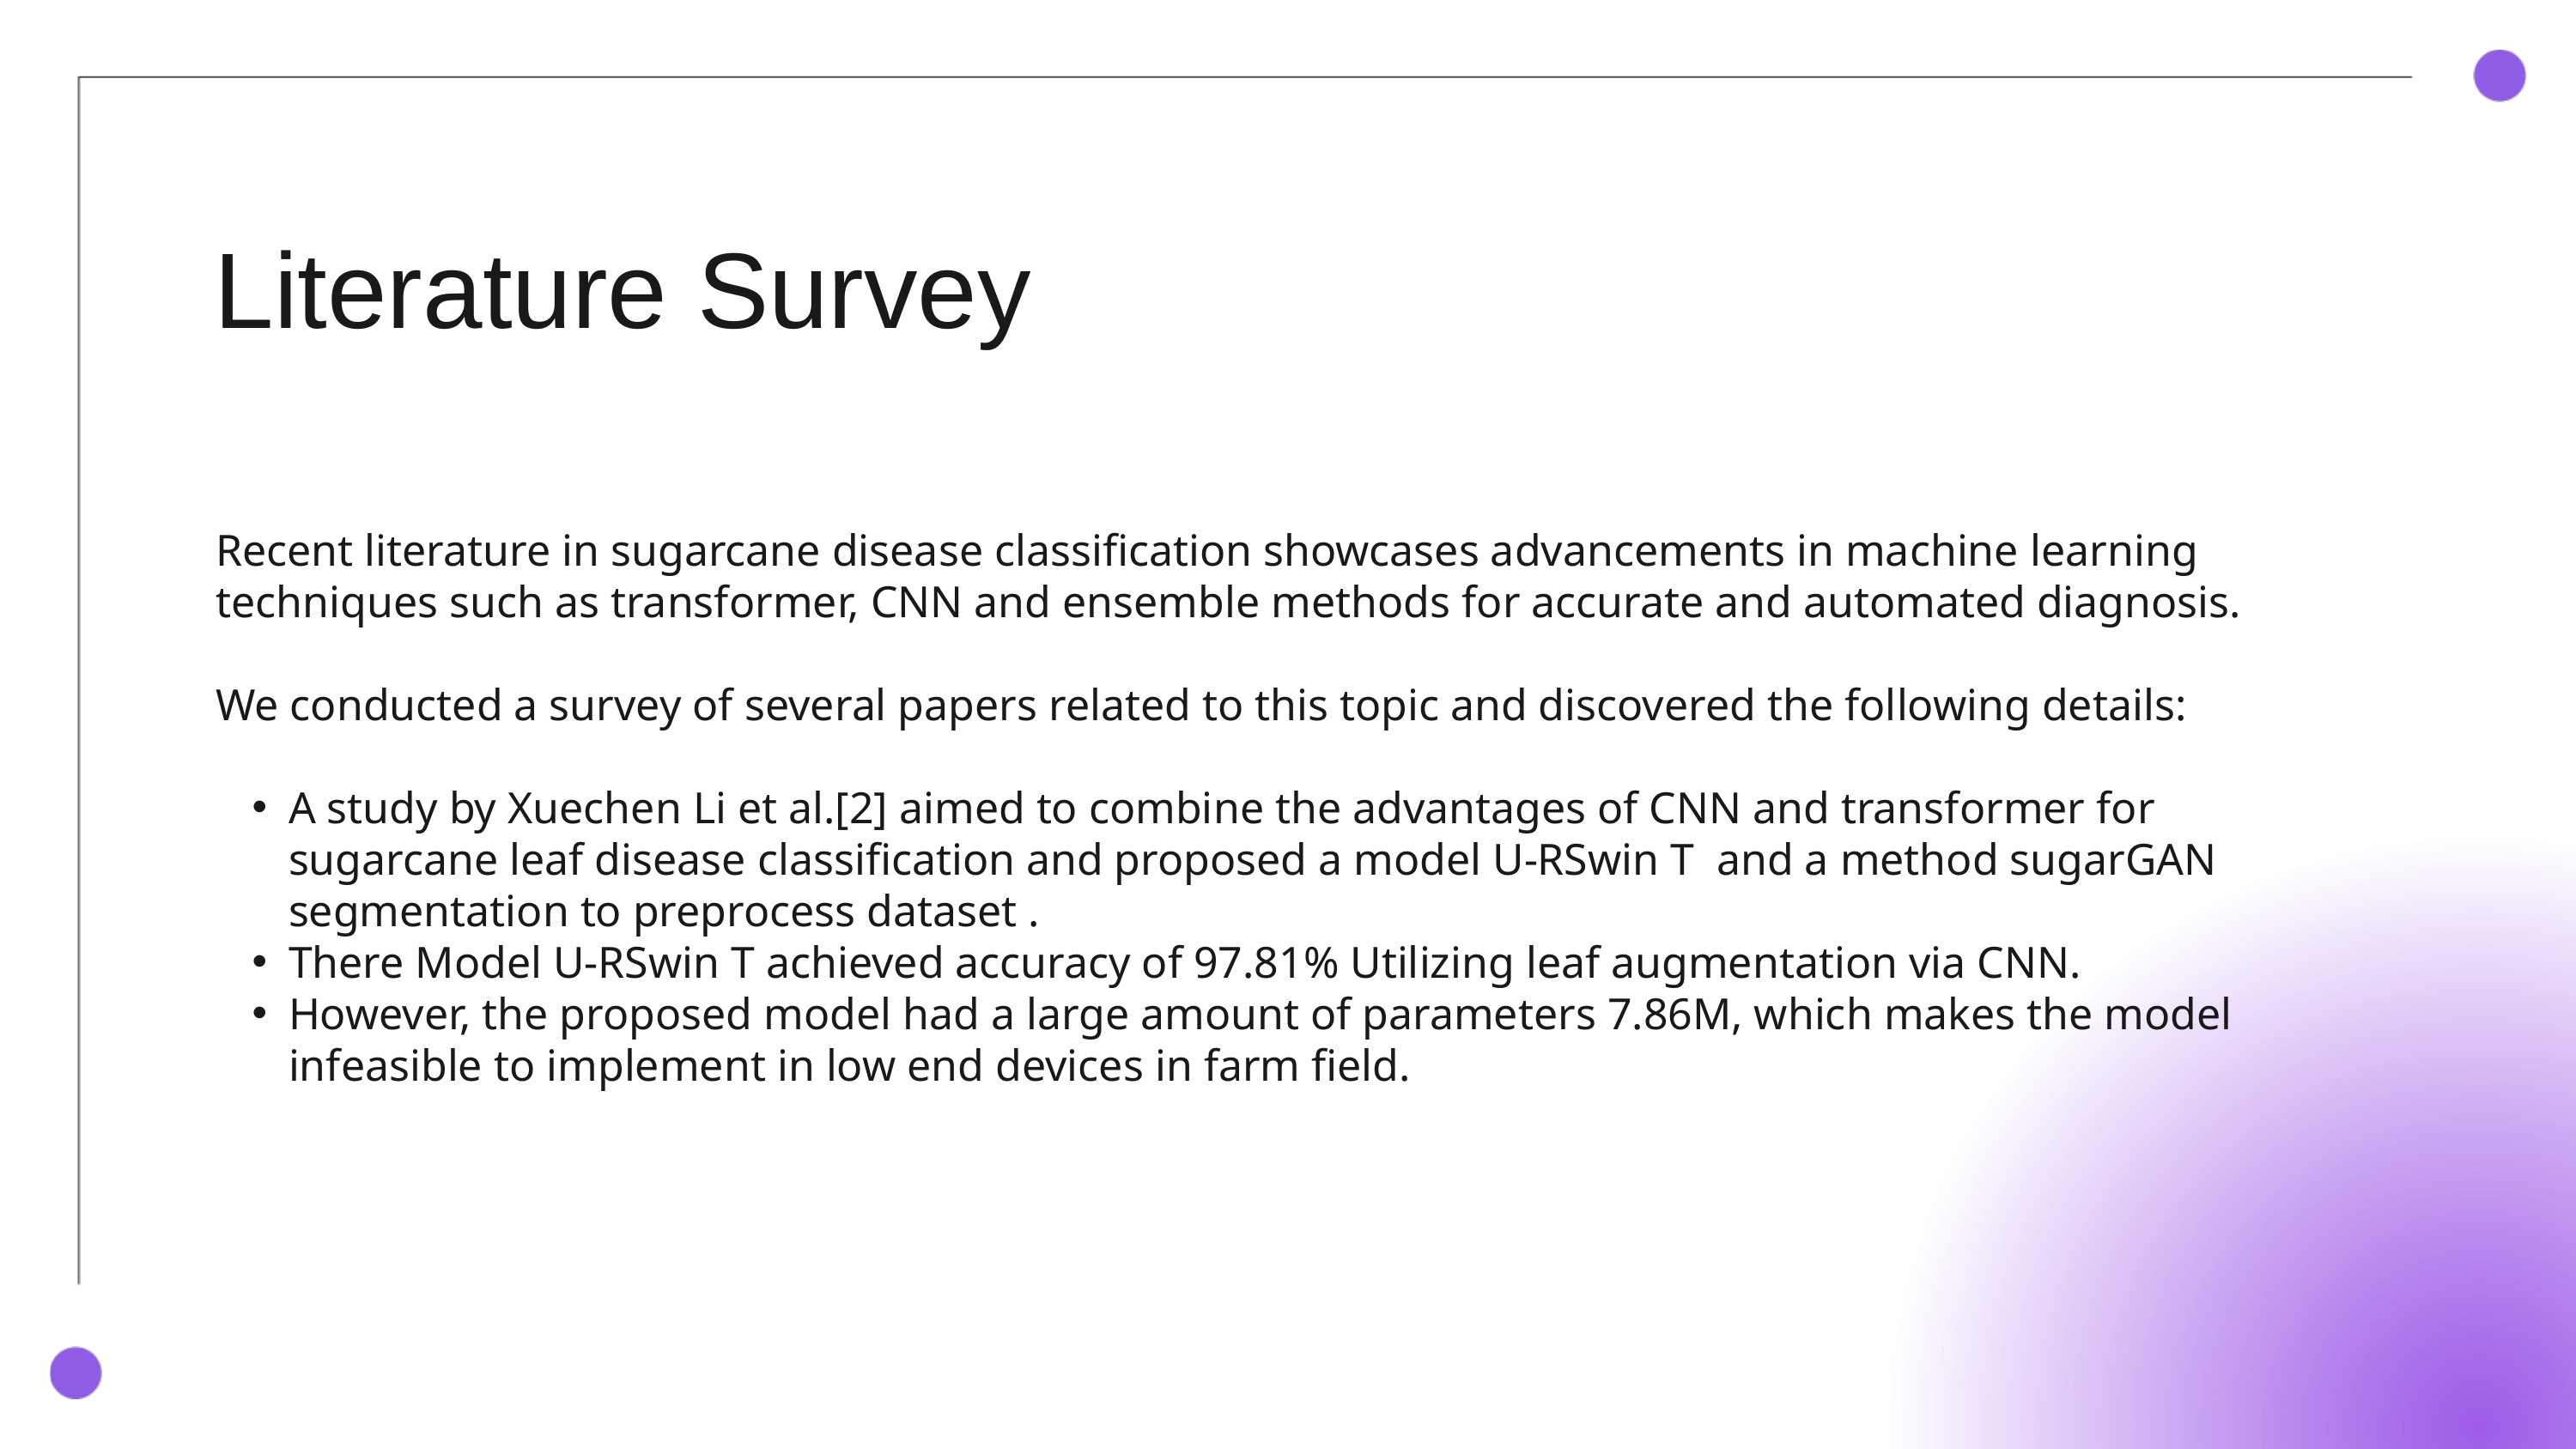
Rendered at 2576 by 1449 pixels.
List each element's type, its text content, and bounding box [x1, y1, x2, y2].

text_box [50, 50, 2526, 1399]
text_box Recent literature in sugarcane disease classification showcases advancements in machine learning techniques such as transformer, CNN and ensemble methods for accurate and automated diagnosis. We conducted a survey of several papers related to this topic and discovered the following details: A study by Xuechen Li et al.[2] aimed to combine the advantages of CNN and transformer for sugarcane leaf disease classification and proposed a model U-RSwin T and a method sugarGAN segmentation to preprocess dataset . There Model U-RSwin T achieved accuracy of 97.81% Utilizing leaf augmentation via CNN. However, the proposed model had a large amount of parameters 7.86M, which makes the model infeasible to implement in low end devices in farm field. [216, 523, 2360, 1163]
text_box Literature Survey [214, 221, 2360, 350]
text_box [1831, 777, 2576, 1449]
